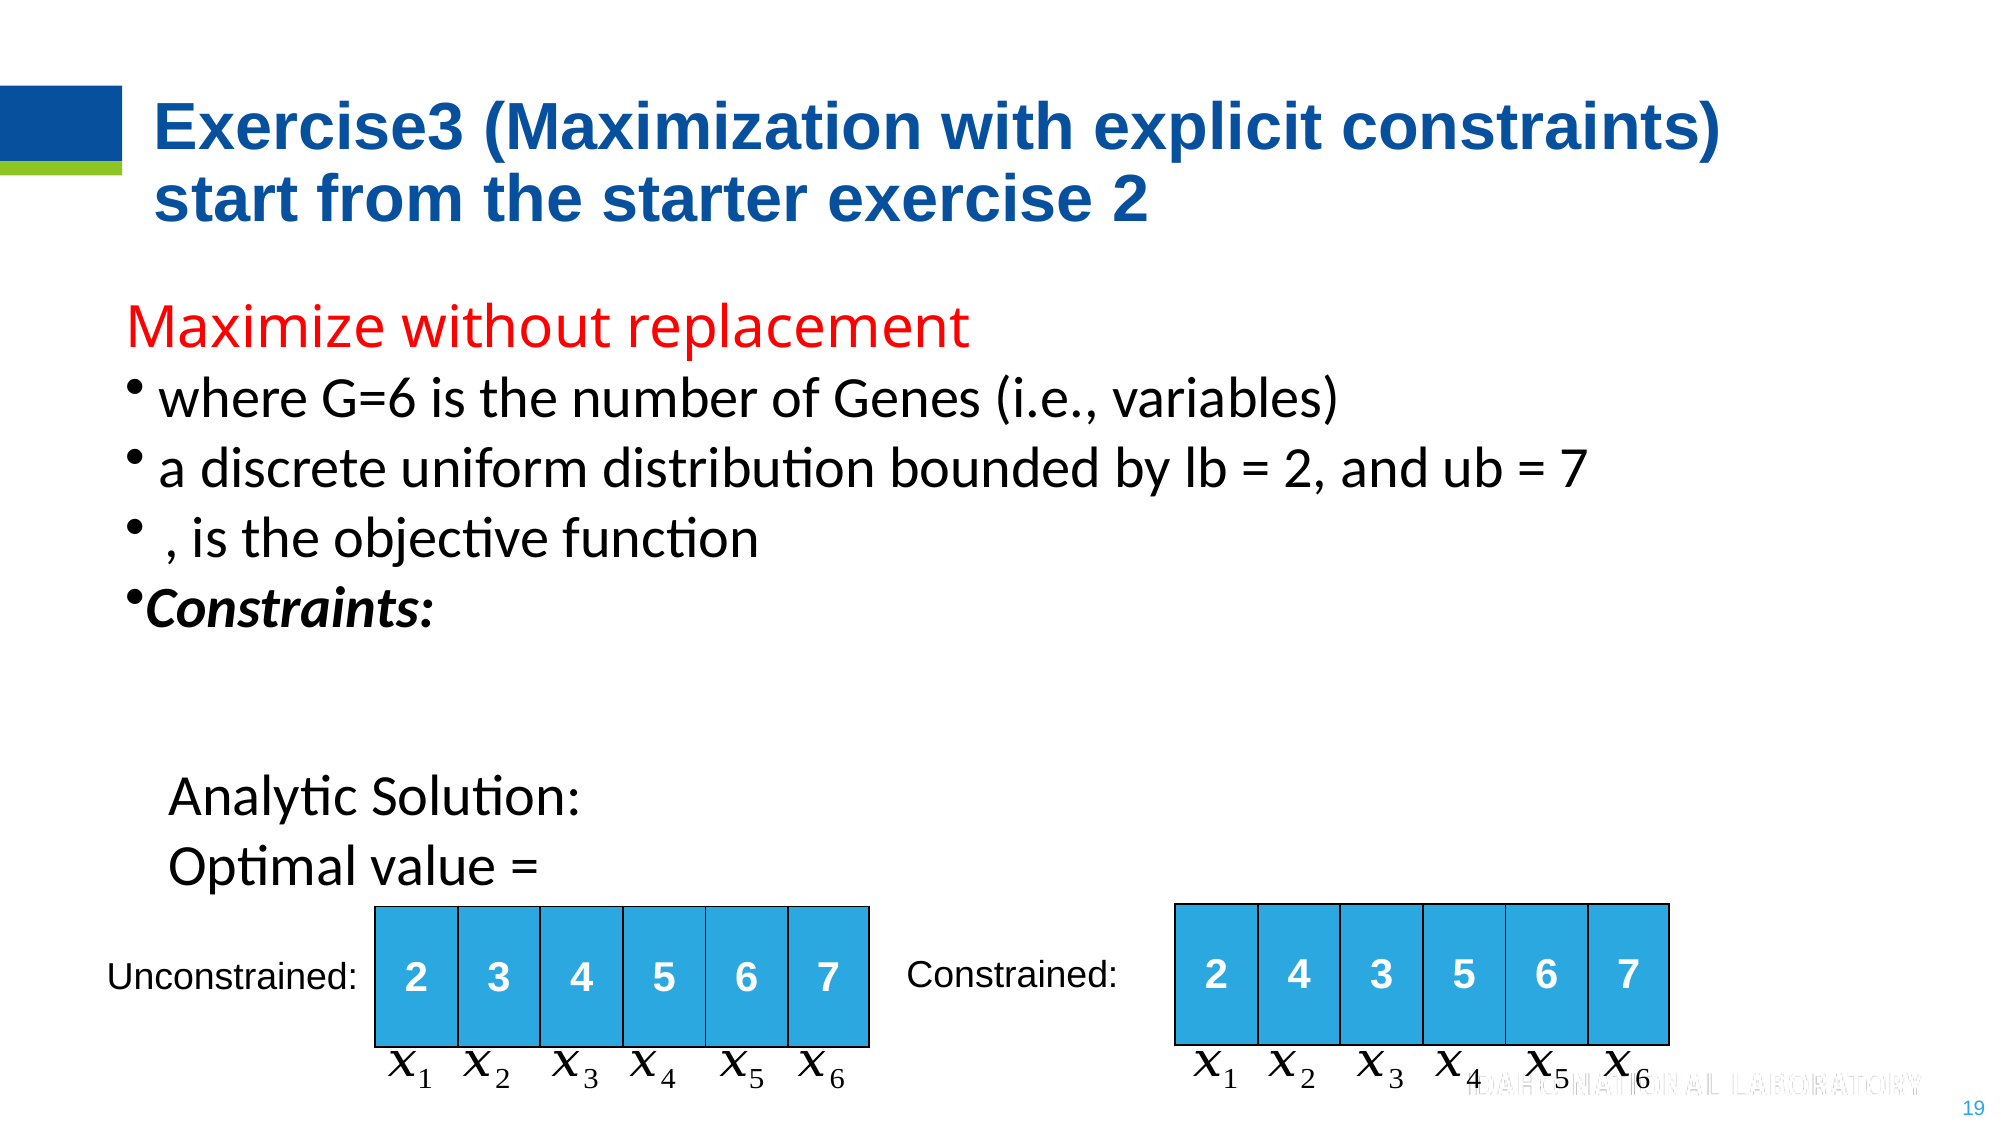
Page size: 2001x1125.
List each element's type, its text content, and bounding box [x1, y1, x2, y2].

table_header 2 [376, 907, 457, 1046]
table_header 4 [541, 907, 622, 1046]
text_box Constrained: [891, 942, 1134, 1003]
text_box Unconstrained: [91, 945, 374, 1005]
table_header 7 [1589, 905, 1668, 1044]
table_header 5 [1424, 905, 1505, 1044]
table_header 3 [459, 907, 539, 1046]
table_header 6 [1506, 905, 1587, 1044]
title Exercise3 (Maximization with explicit constraints) start from the starter exercise 2 [153, 91, 1863, 174]
table_header 5 [624, 907, 705, 1046]
table_header 4 [1259, 905, 1339, 1044]
table_header 7 [789, 907, 868, 1046]
text_box 19 [1938, 1087, 2000, 1125]
table_header 2 [1176, 905, 1257, 1044]
table_header 3 [1341, 905, 1422, 1044]
table_header 6 [706, 907, 787, 1046]
